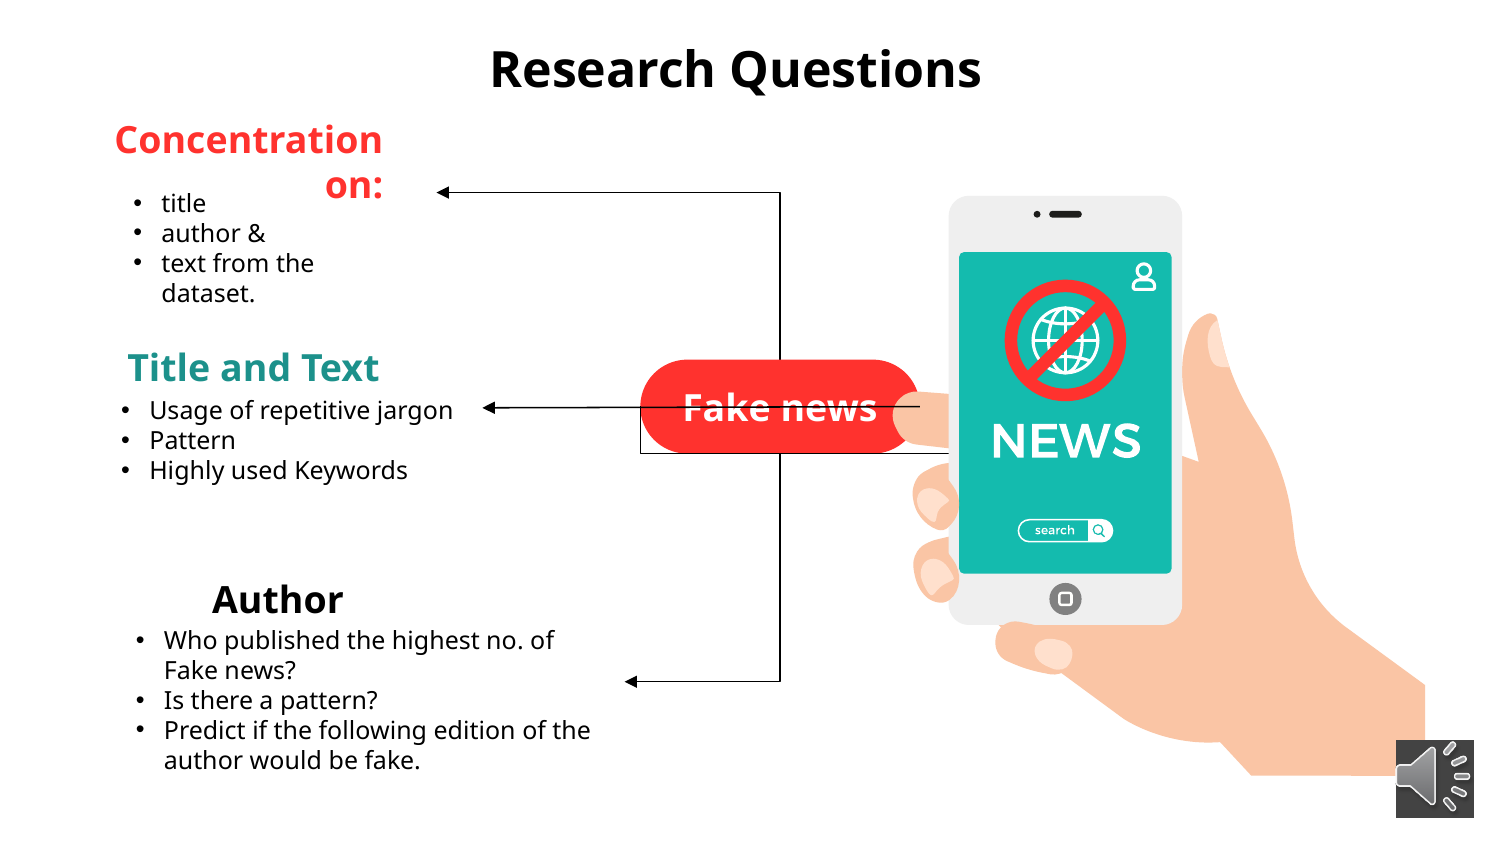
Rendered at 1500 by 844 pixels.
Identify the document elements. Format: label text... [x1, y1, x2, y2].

title Research Questions [60, 22, 1411, 117]
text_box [89, 355, 641, 483]
text_box Fake news [646, 408, 885, 453]
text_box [890, 195, 1426, 777]
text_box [73, 132, 781, 360]
picture [1394, 738, 1476, 819]
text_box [33, 453, 781, 784]
text_box Fake news [646, 359, 885, 406]
